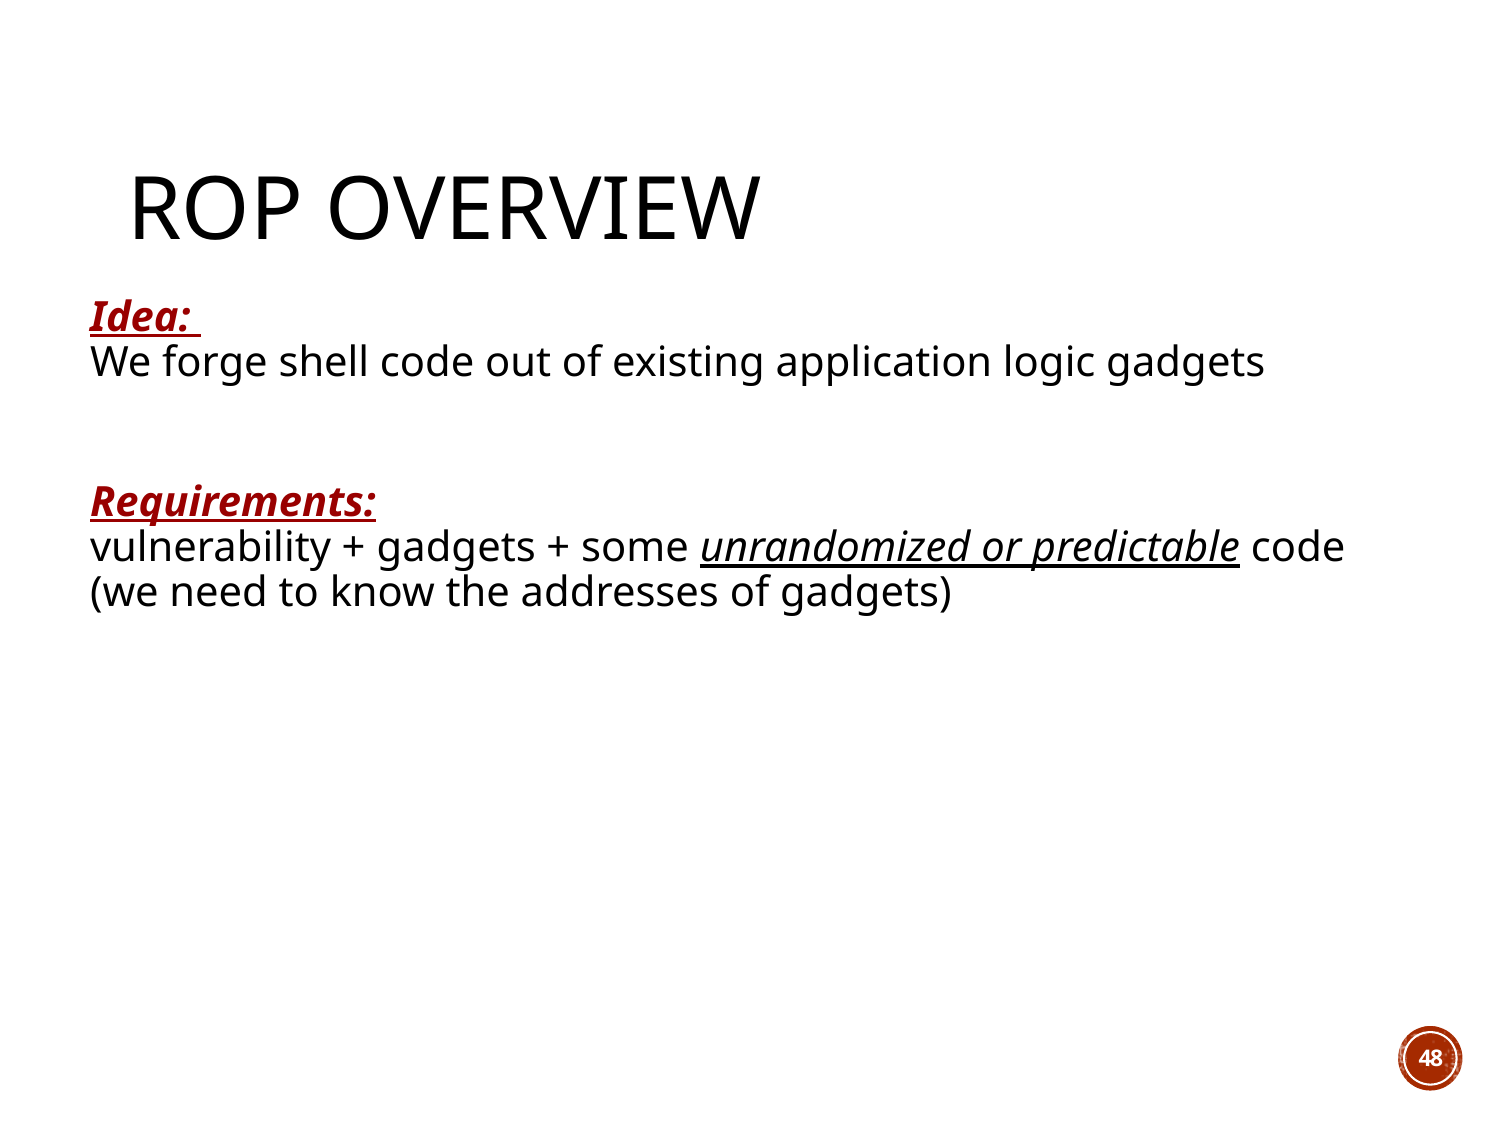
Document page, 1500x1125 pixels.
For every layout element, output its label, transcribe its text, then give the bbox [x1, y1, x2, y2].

slide_number 48 [1391, 1028, 1471, 1089]
title ROP Overview [112, 79, 1388, 287]
list Idea: We forge shell code out of existing application logic gadgets Requirements: vulnerability + gadgets + some unrandomized or predictable code (we need to know the addresses of gadgets) [75, 287, 1425, 1088]
